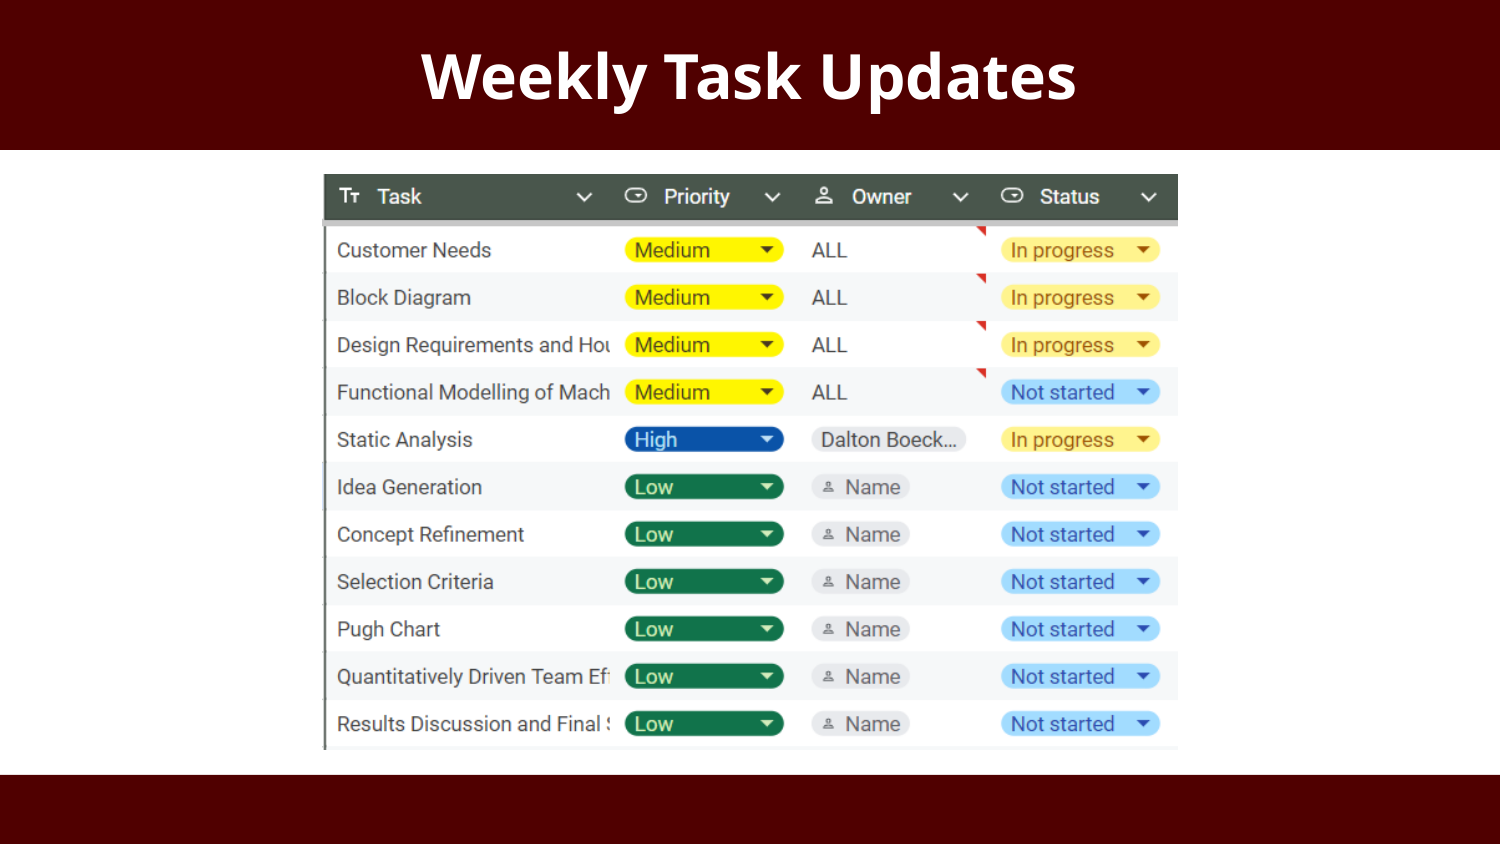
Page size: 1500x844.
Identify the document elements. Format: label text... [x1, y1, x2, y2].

title Weekly Task Updates [0, 0, 1500, 150]
title [0, 774, 1500, 844]
picture [322, 174, 1178, 751]
